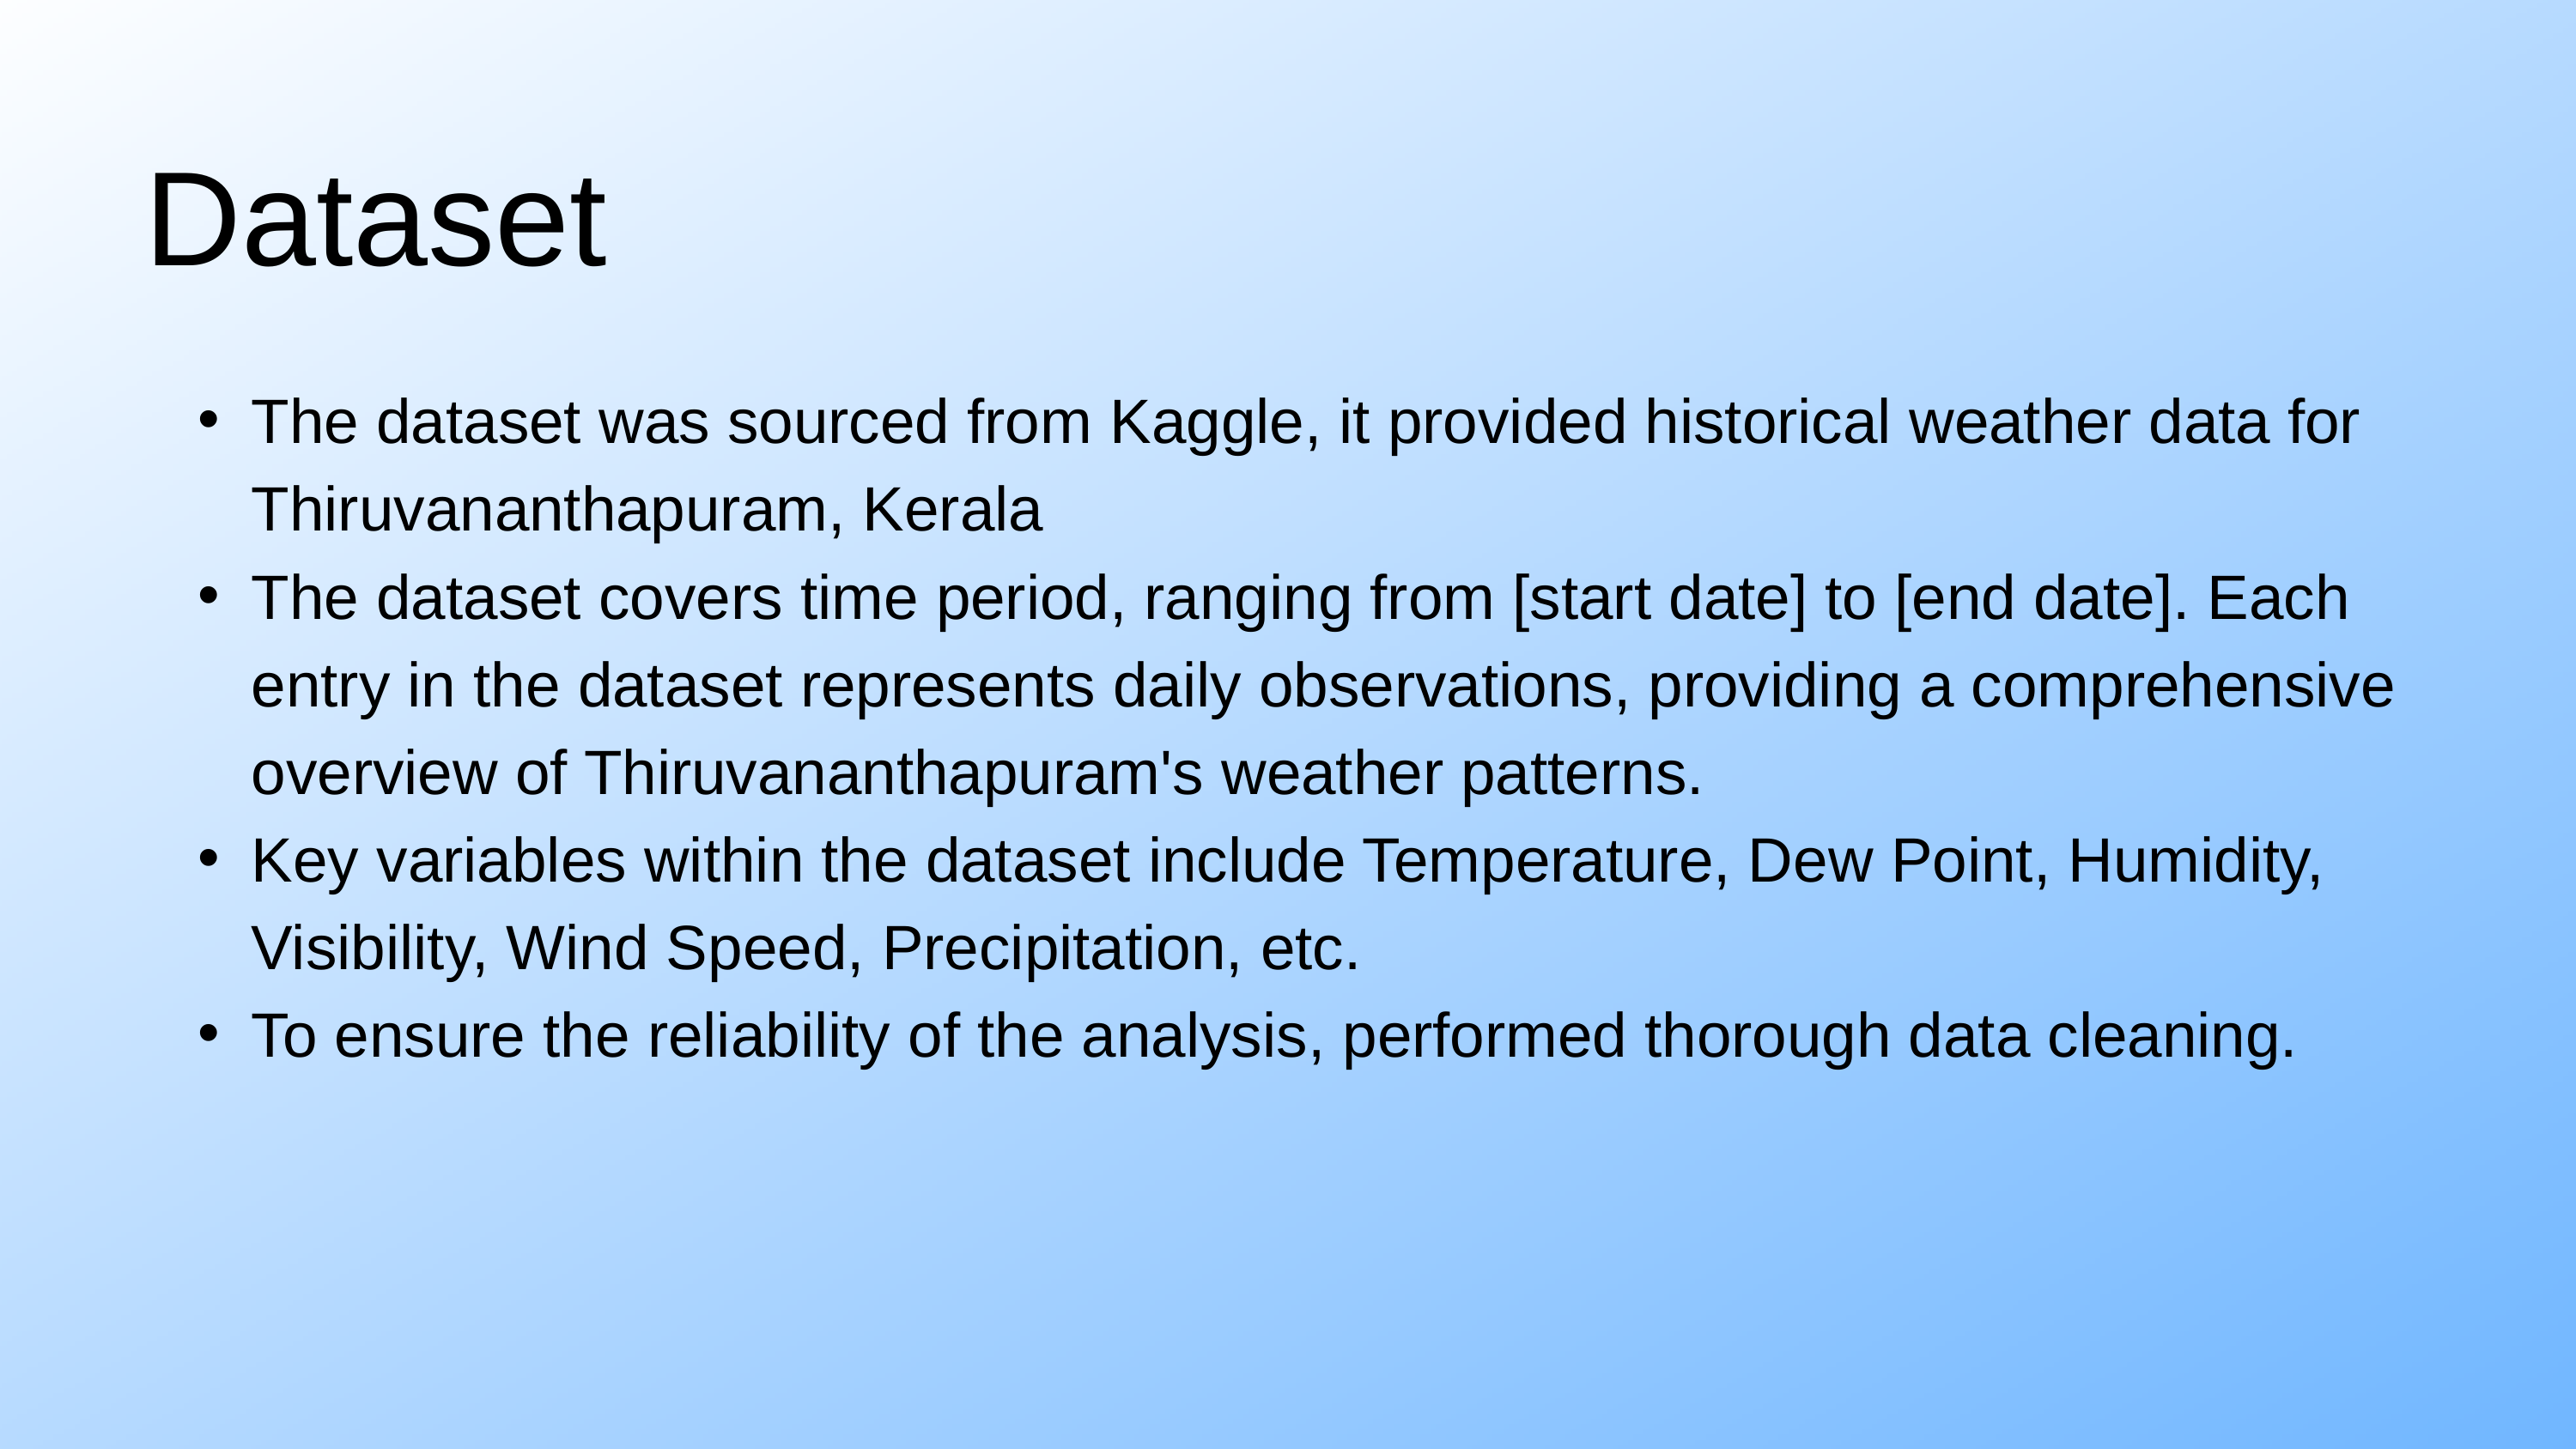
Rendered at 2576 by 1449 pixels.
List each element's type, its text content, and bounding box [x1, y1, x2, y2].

text_box [0, 0, 2576, 1449]
text_box The dataset was sourced from Kaggle, it provided historical weather data for Thiruvananthapuram, Kerala The dataset covers time period, ranging from [start date] to [end date]. Each entry in the dataset represents daily observations, providing a comprehensive overview of Thiruvananthapuram's weather patterns. Key variables within the dataset include Temperature, Dew Point, Humidity, Visibility, Wind Speed, Precipitation, etc. To ensure the reliability of the analysis, performed thorough data cleaning. [144, 368, 2434, 1070]
text_box Dataset [144, 158, 1350, 293]
